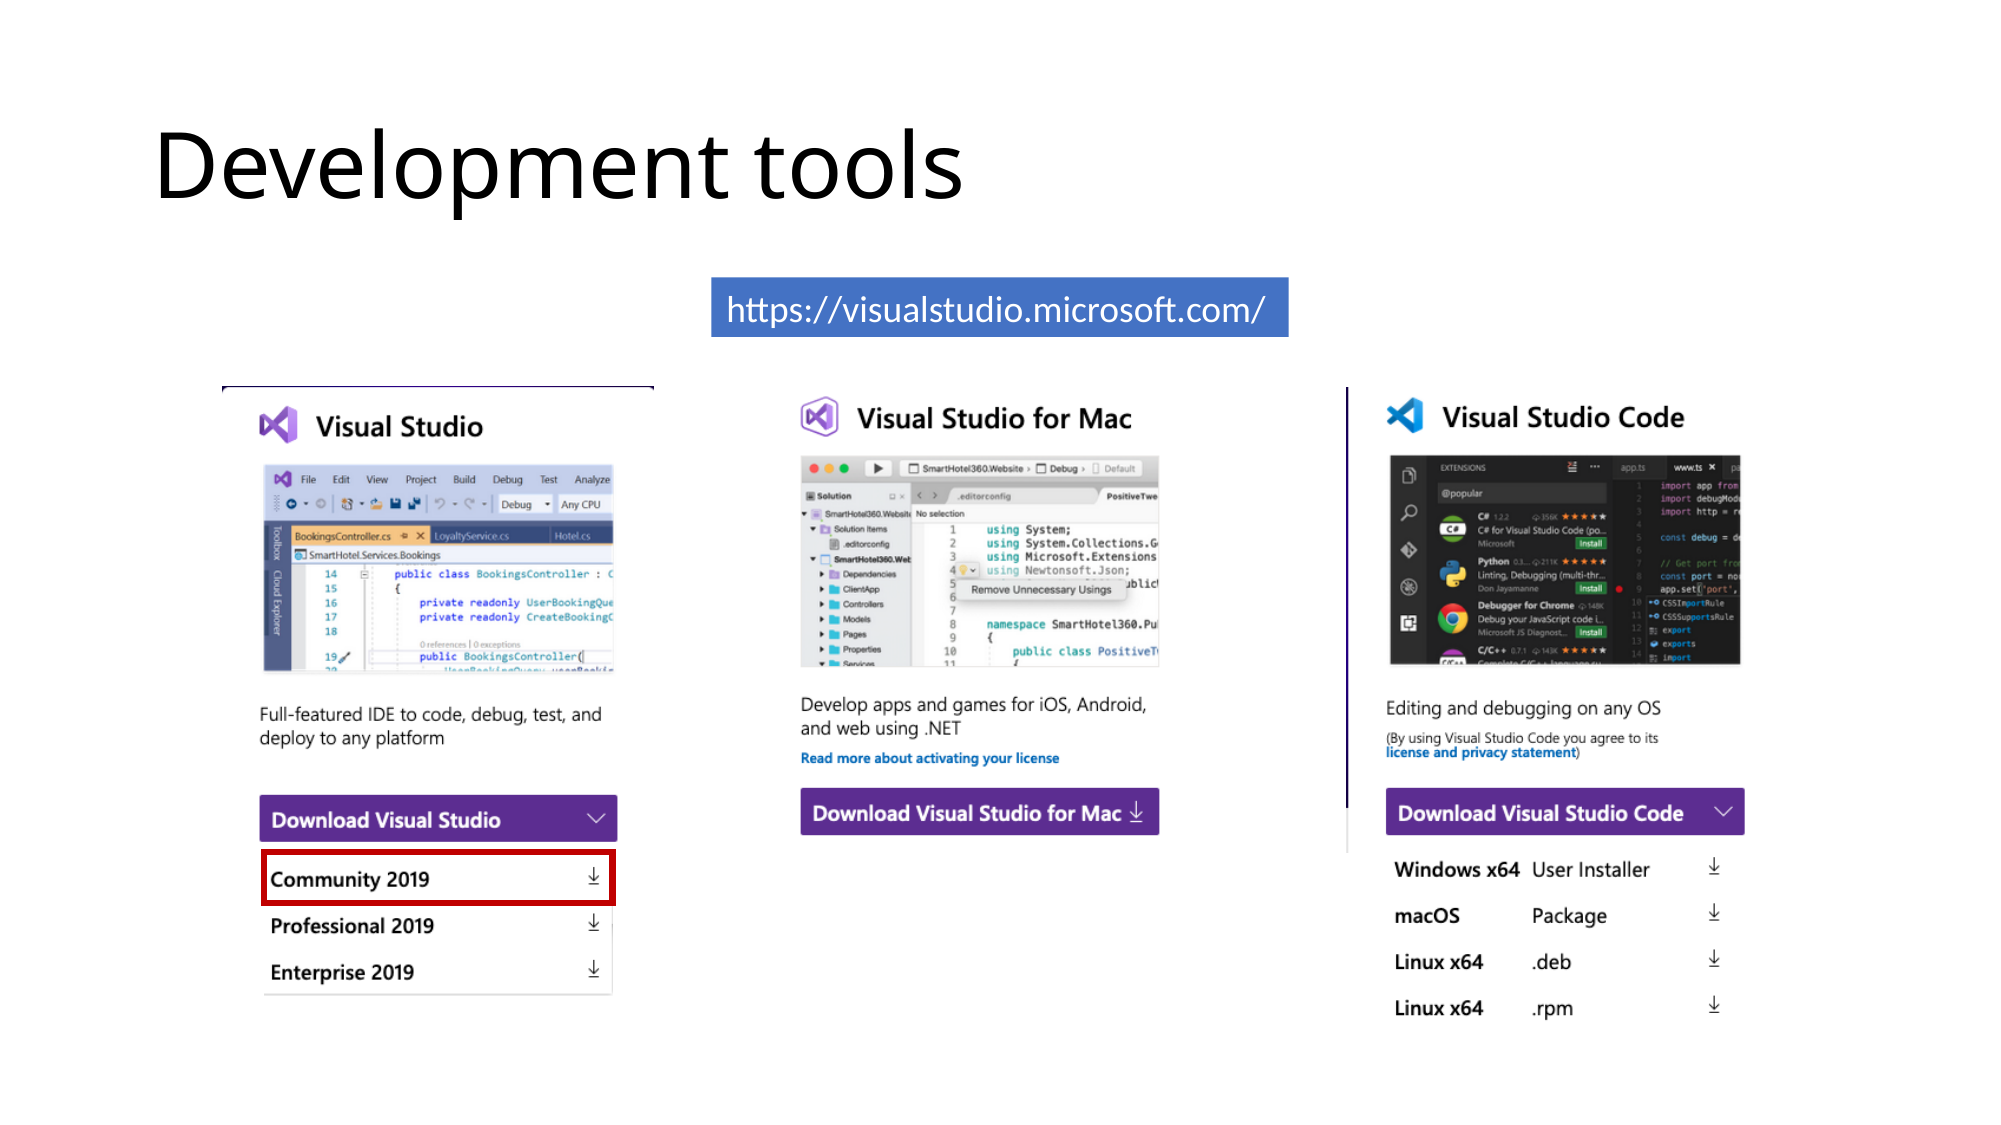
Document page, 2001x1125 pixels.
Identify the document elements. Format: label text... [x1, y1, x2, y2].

picture [1346, 387, 1779, 1028]
text_box https://visualstudio.microsoft.com/ [711, 277, 1289, 337]
picture [264, 852, 613, 996]
picture [763, 387, 1196, 853]
picture [222, 386, 654, 849]
title Development tools [137, 59, 1863, 278]
